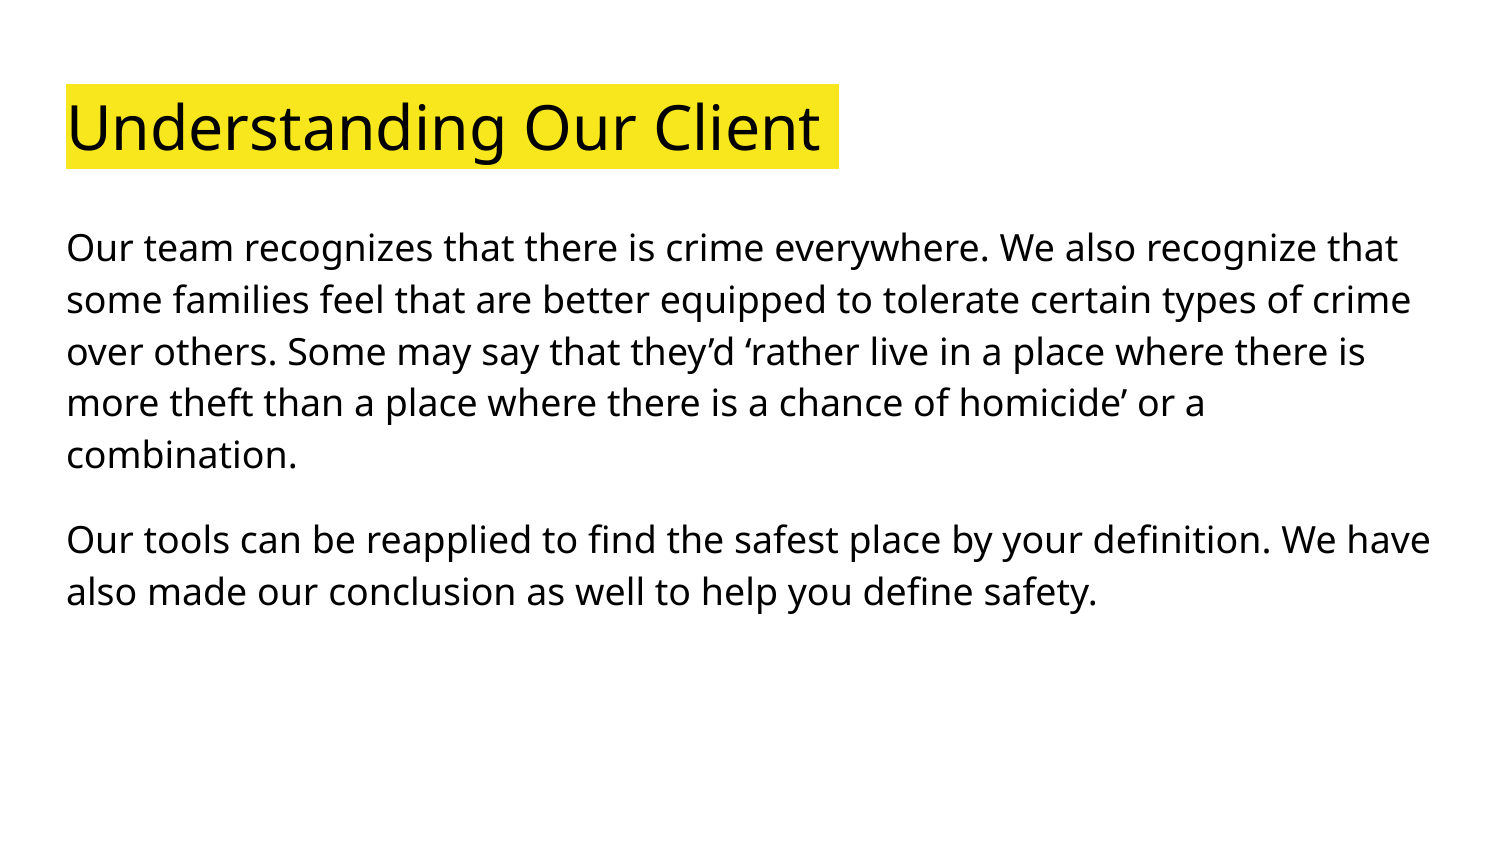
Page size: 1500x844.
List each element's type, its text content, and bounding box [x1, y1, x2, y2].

title Understanding Our Client [51, 72, 1449, 167]
list Our team recognizes that there is crime everywhere. We also recognize that some families feel that are better equipped to tolerate certain types of crime over others. Some may say that they’d ‘rather live in a place where there is more theft than a place where there is a chance of homicide’ or a combination. Our tools can be reapplied to find the safest place by your definition. We have also made our conclusion as well to help you define safety. [51, 202, 1449, 750]
